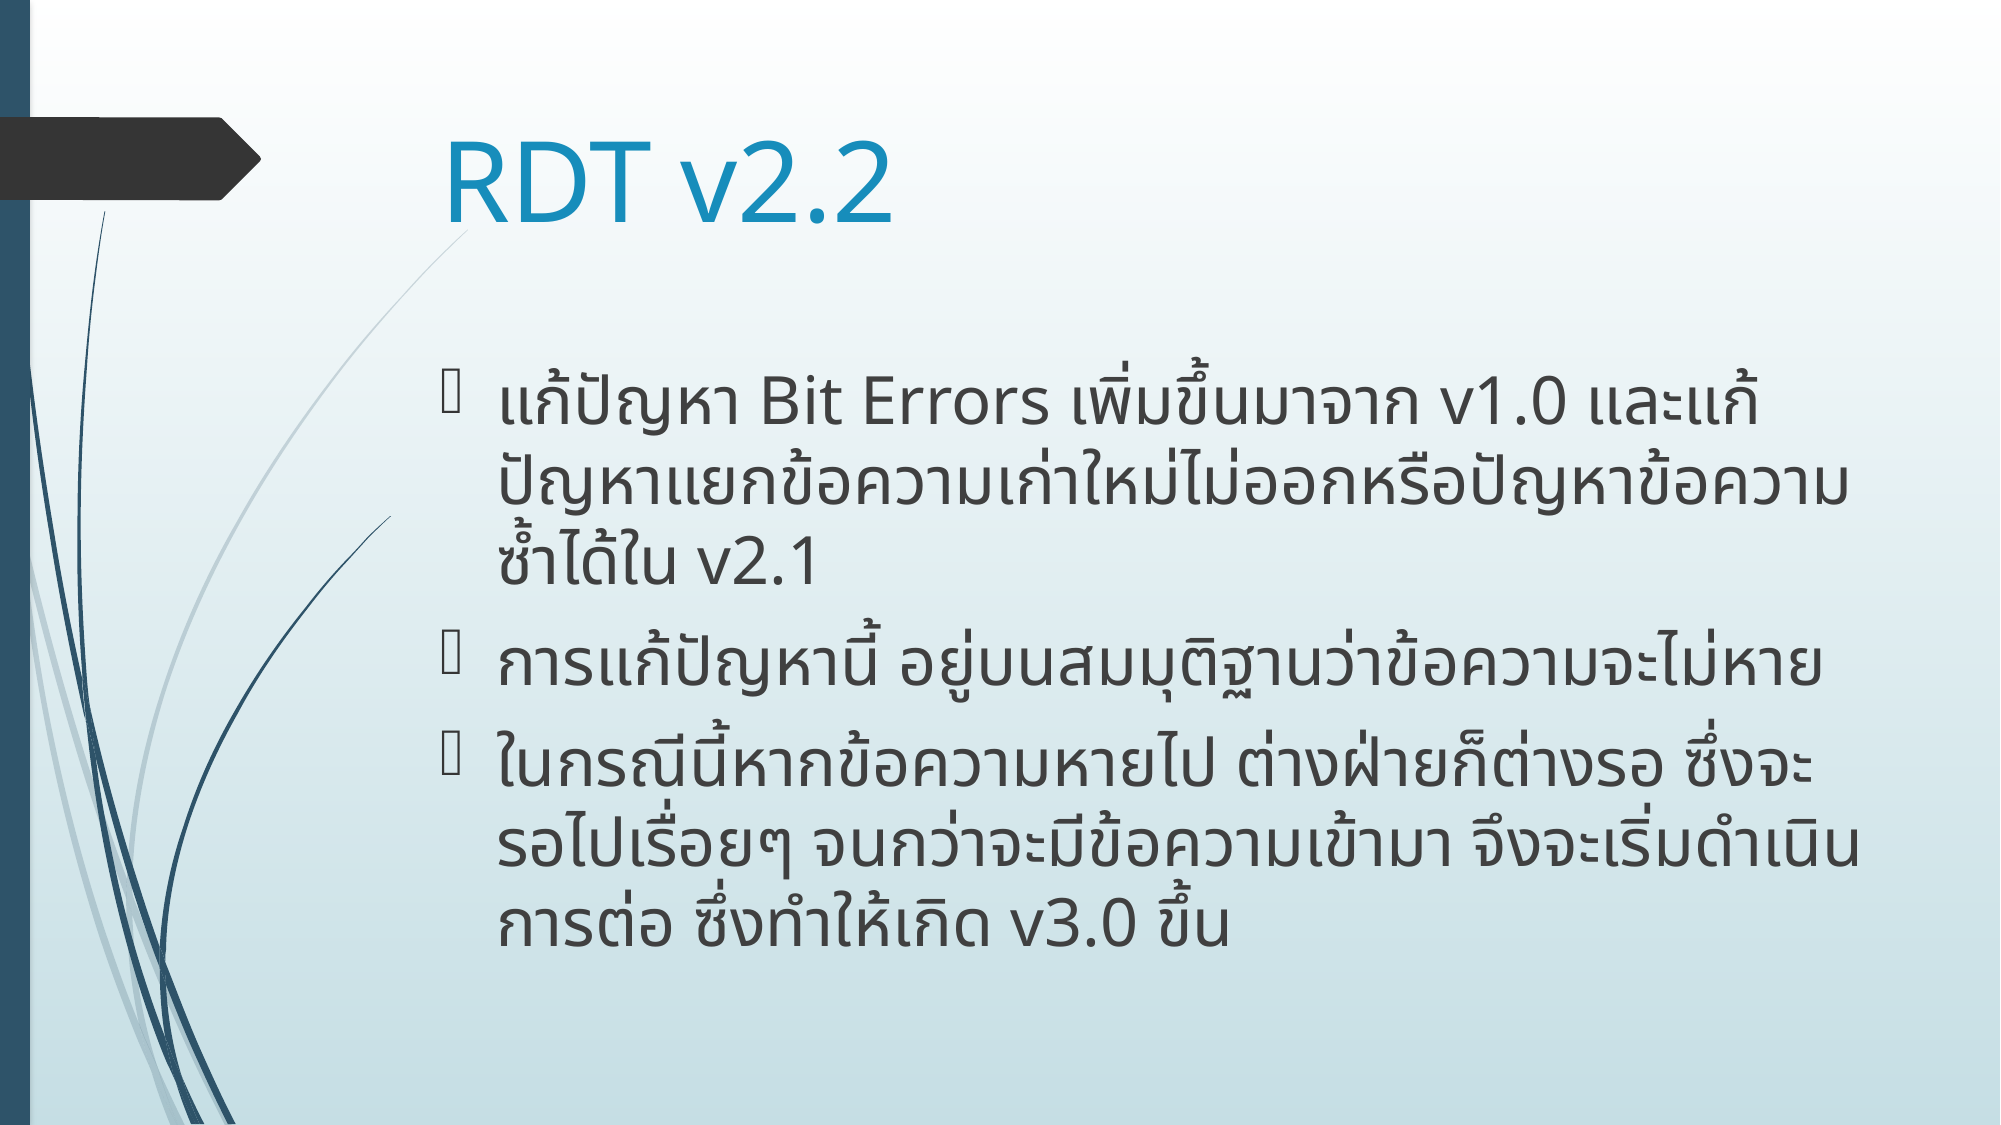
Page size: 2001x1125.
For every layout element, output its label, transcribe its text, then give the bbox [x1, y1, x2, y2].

list แก้ปัญหา Bit Errors เพิ่มขึ้นมาจาก v1.0 และแก้ปัญหาแยกข้อความเก่าใหม่ไม่ออกหรือปัญหาข้อความซ้ำได้ใน v2.1 การแก้ปัญหานี้ อยู่บนสมมุติฐานว่าข้อความจะไม่หาย ในกรณีนี้หากข้อความหายไป ต่างฝ่ายก็ต่างรอ ซึ่งจะรอไปเรื่อยๆ จนกว่าจะมีข้อความเข้ามา จึงจะเริ่มดำเนินการต่อ ซึ่งทำให้เกิด v3.0 ขึ้น [424, 350, 1888, 970]
title RDT v2.2 [425, 102, 1888, 313]
